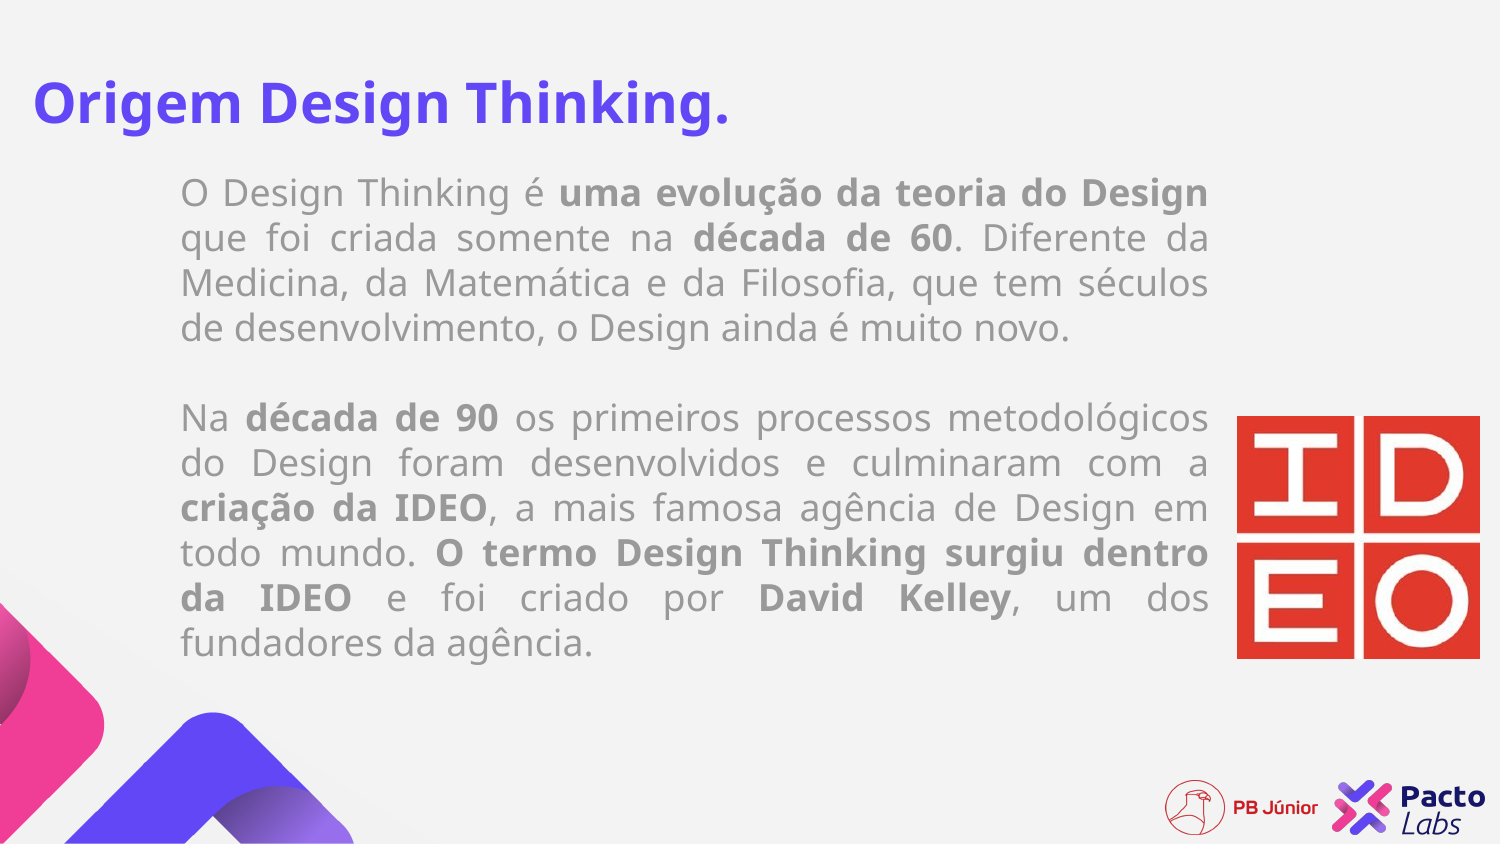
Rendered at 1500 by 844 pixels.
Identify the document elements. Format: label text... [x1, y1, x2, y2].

picture [1332, 779, 1485, 835]
picture [0, 566, 436, 844]
text_box Origem Design Thinking. [17, 52, 925, 151]
picture [1165, 779, 1318, 835]
picture [1237, 416, 1481, 660]
text_box O Design Thinking é uma evolução da teoria do Design que foi criada somente na década de 60. Diferente da Medicina, da Matemática e da Filosofia, que tem séculos de desenvolvimento, o Design ainda é muito novo. Na década de 90 os primeiros processos metodológicos do Design foram desenvolvidos e culminaram com a criação da IDEO, a mais famosa agência de Design em todo mundo. O termo Design Thinking surgiu dentro da IDEO e foi criado por David Kelley, um dos fundadores da agência. [165, 154, 1225, 770]
